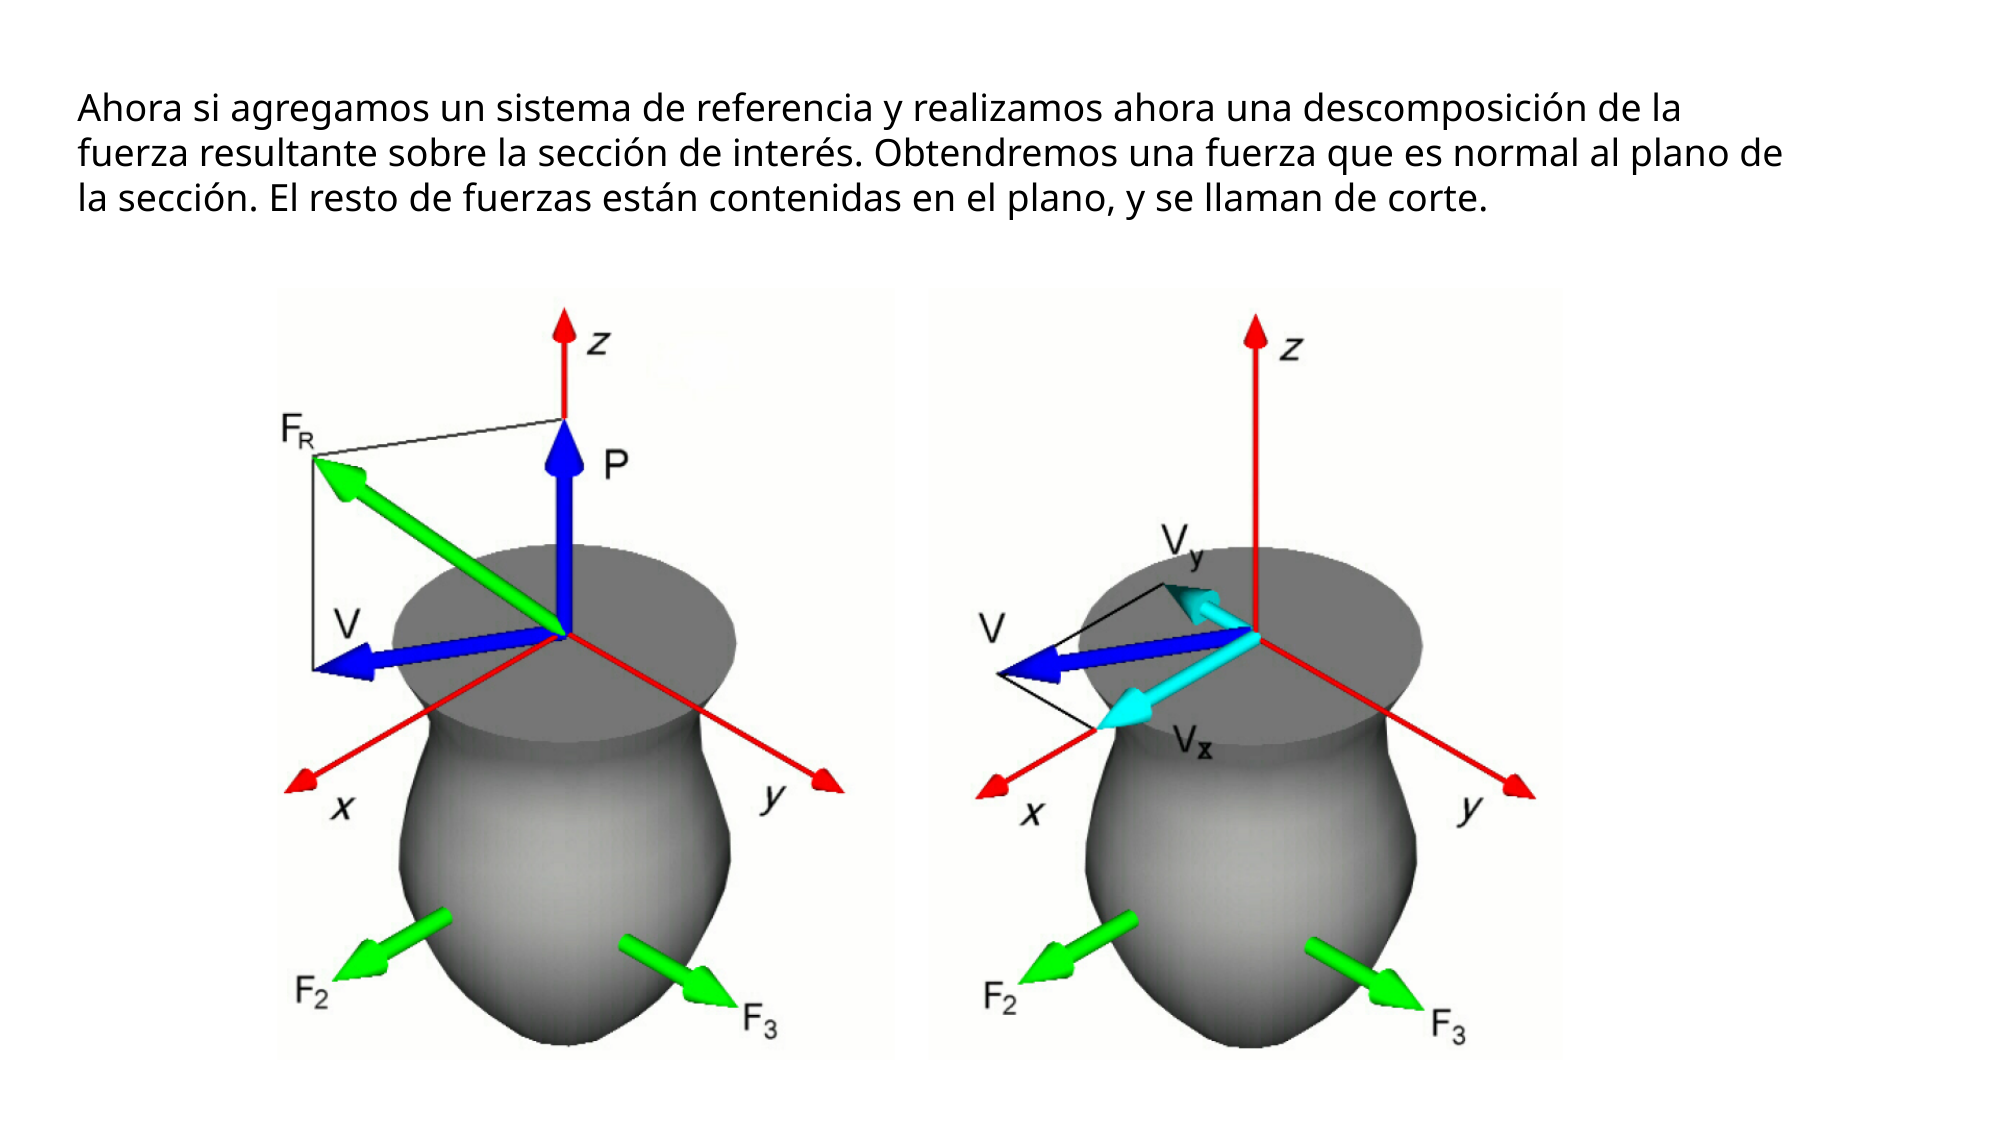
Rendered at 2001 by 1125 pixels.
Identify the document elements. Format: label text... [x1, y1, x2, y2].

text_box Ahora si agregamos un sistema de referencia y realizamos ahora una descomposición de la fuerza resultante sobre la sección de interés. Obtendremos una fuerza que es normal al plano de la sección. El resto de fuerzas están contenidas en el plano, y se llaman de corte. [62, 76, 1816, 227]
picture [277, 288, 895, 1061]
picture [928, 288, 1563, 1061]
